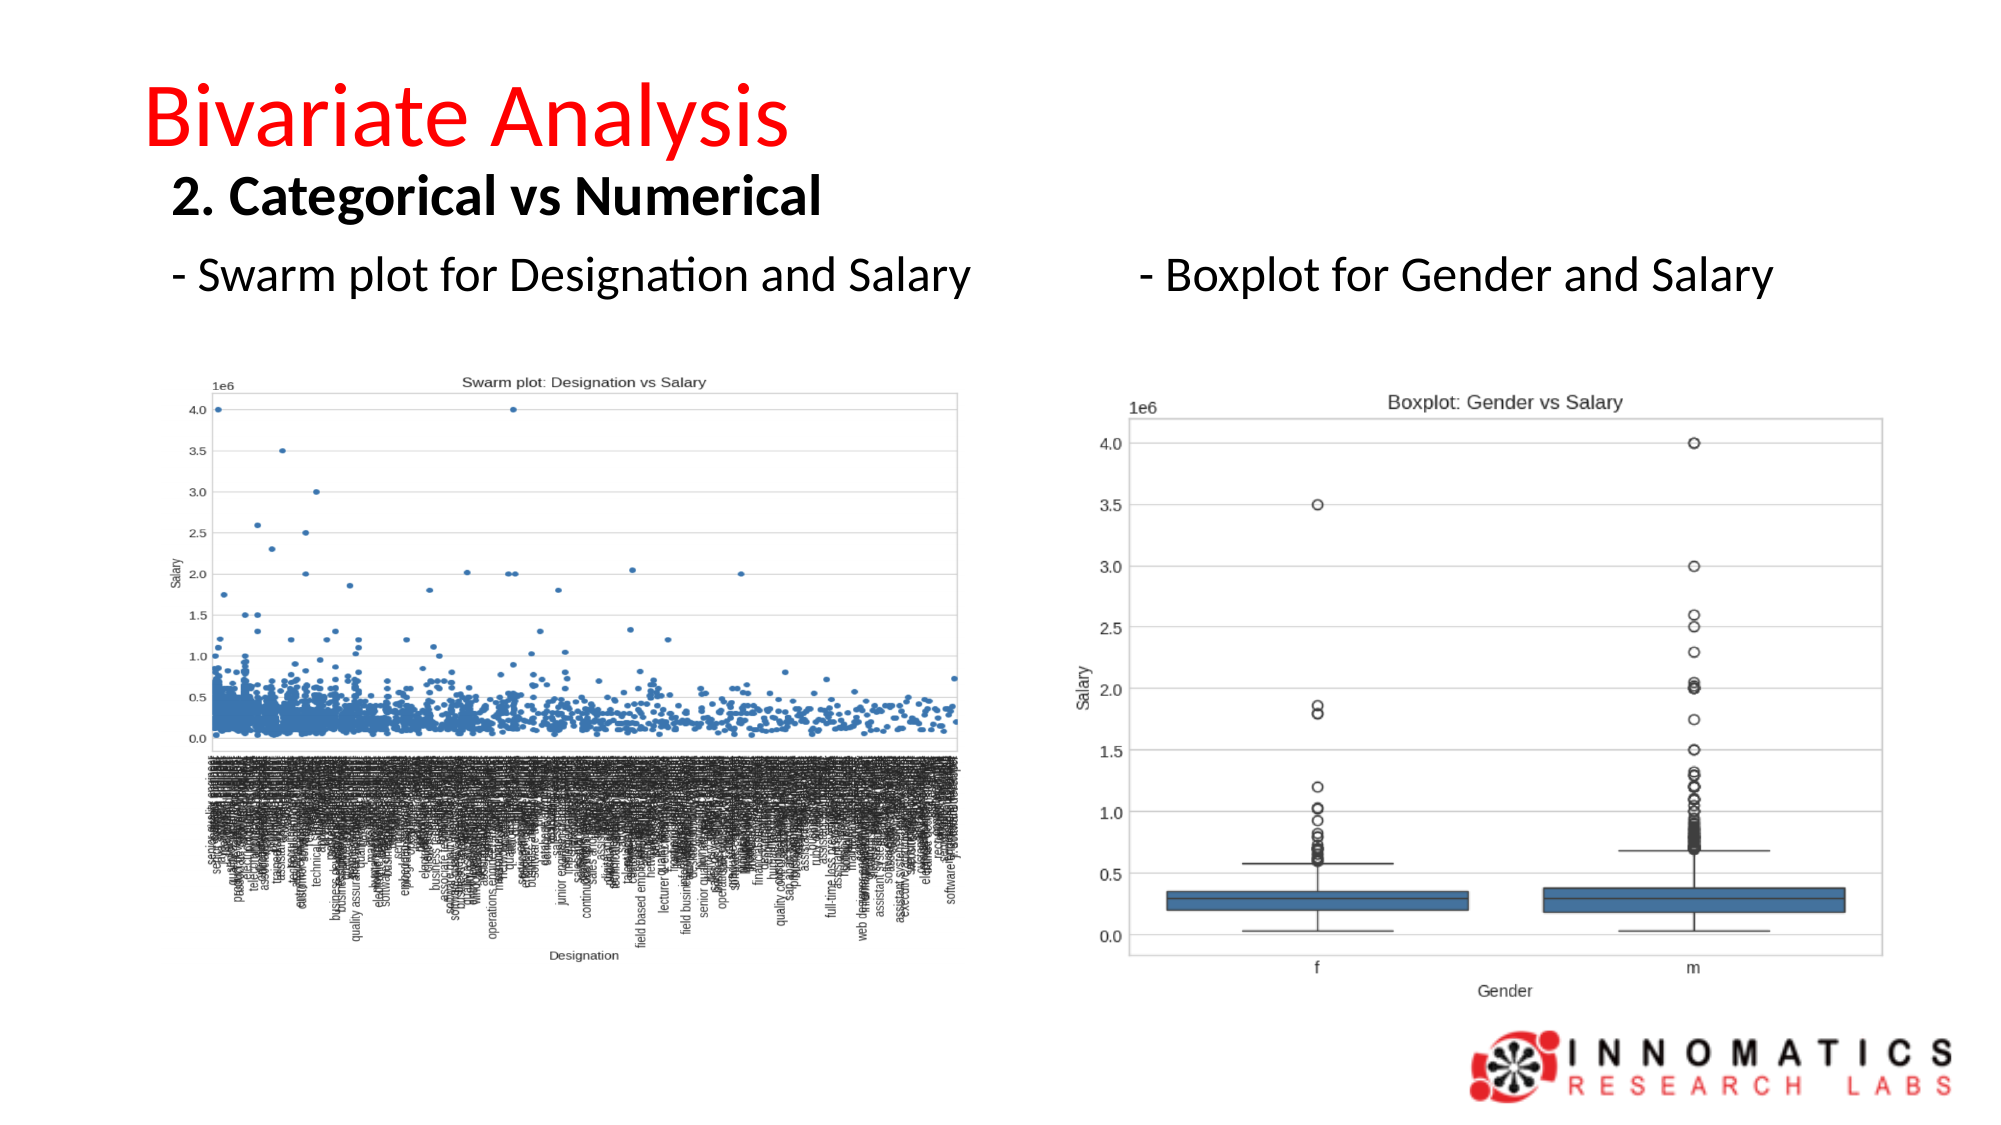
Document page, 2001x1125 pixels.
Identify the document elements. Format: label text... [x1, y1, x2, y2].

picture [1445, 1014, 1975, 1125]
picture [160, 374, 965, 964]
list 2. Categorical vs Numerical - Swarm plot for Designation and Salary - Boxplot for Gender and Salary [137, 157, 1863, 1072]
picture [1066, 391, 1887, 1004]
title Bivariate Analysis [129, 8, 1854, 226]
